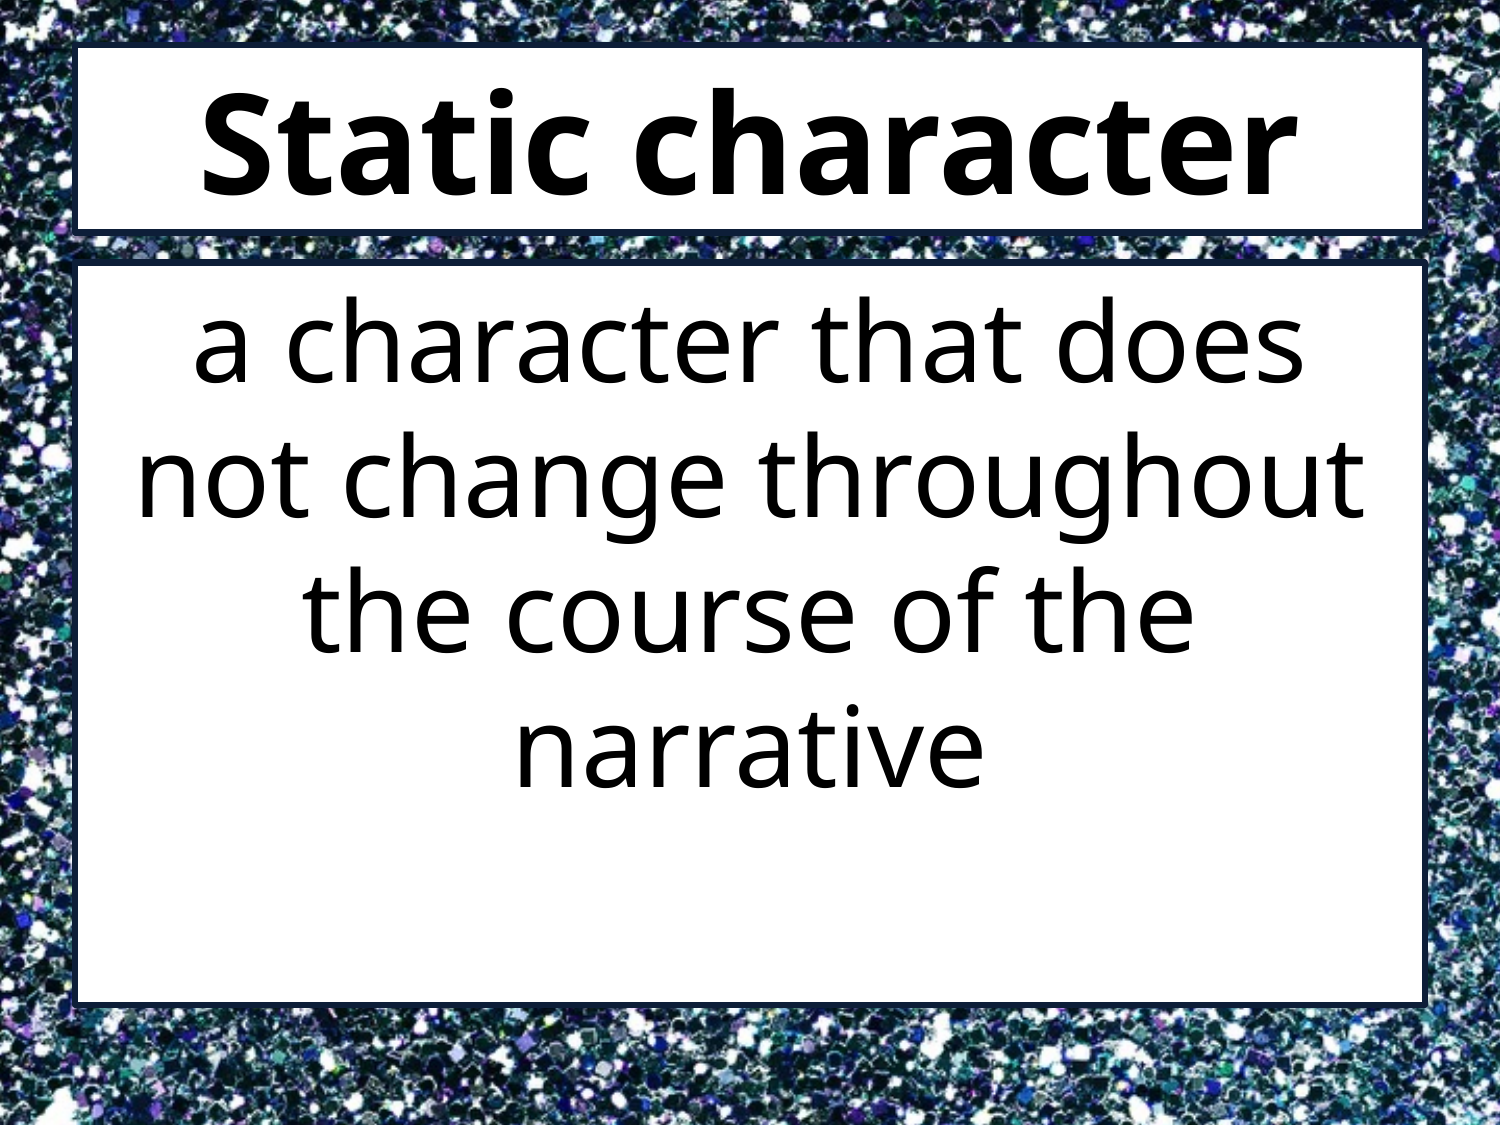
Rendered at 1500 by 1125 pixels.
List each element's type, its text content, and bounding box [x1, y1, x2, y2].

picture [0, 0, 1500, 1125]
list a character that does not change throughout the course of the narrative [72, 259, 1428, 1008]
title Static character [72, 42, 1428, 236]
